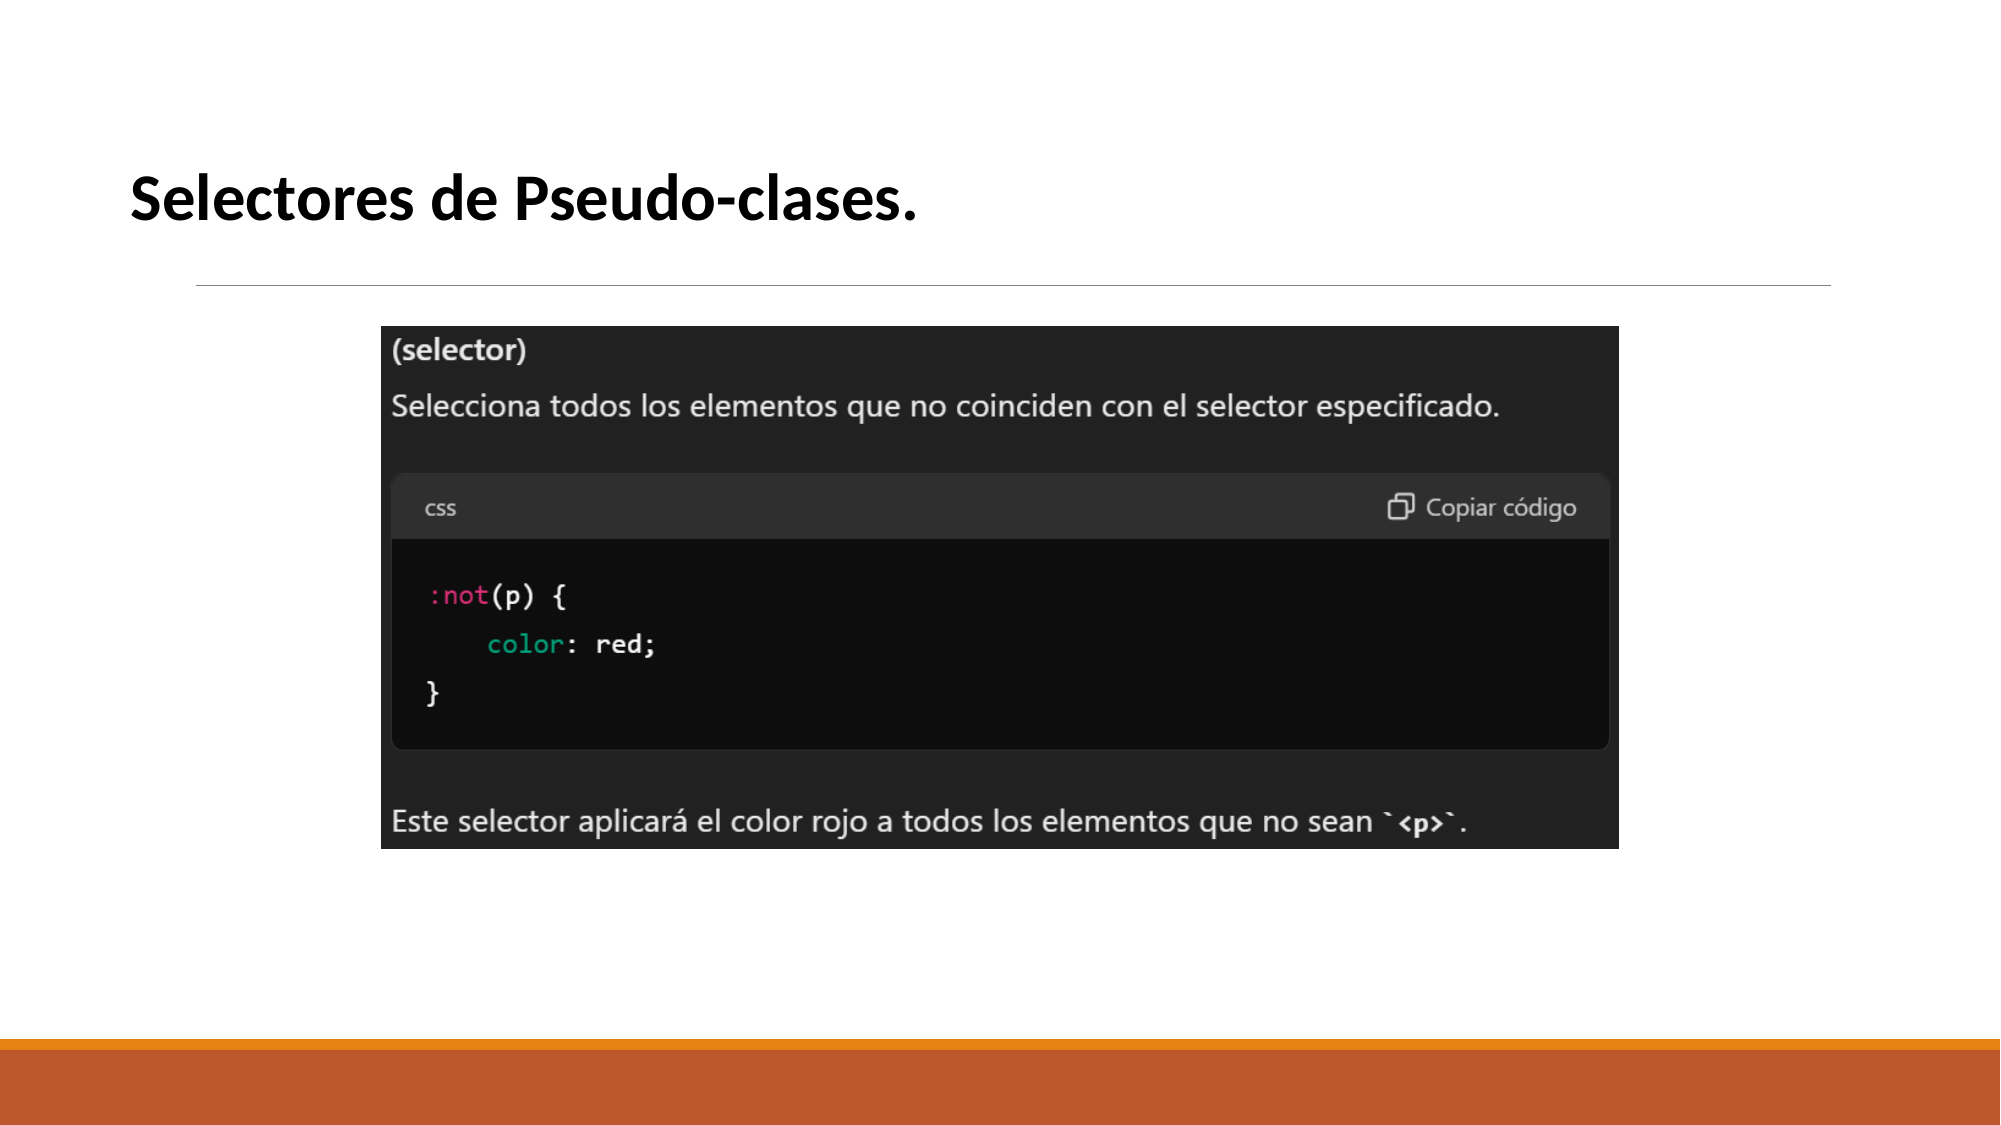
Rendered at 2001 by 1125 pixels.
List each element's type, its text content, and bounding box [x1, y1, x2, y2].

text_box Selectores de Pseudo-clases. [115, 146, 1718, 242]
text_box [0, 1038, 2000, 1051]
picture [380, 325, 1620, 850]
text_box [0, 1051, 2000, 1125]
